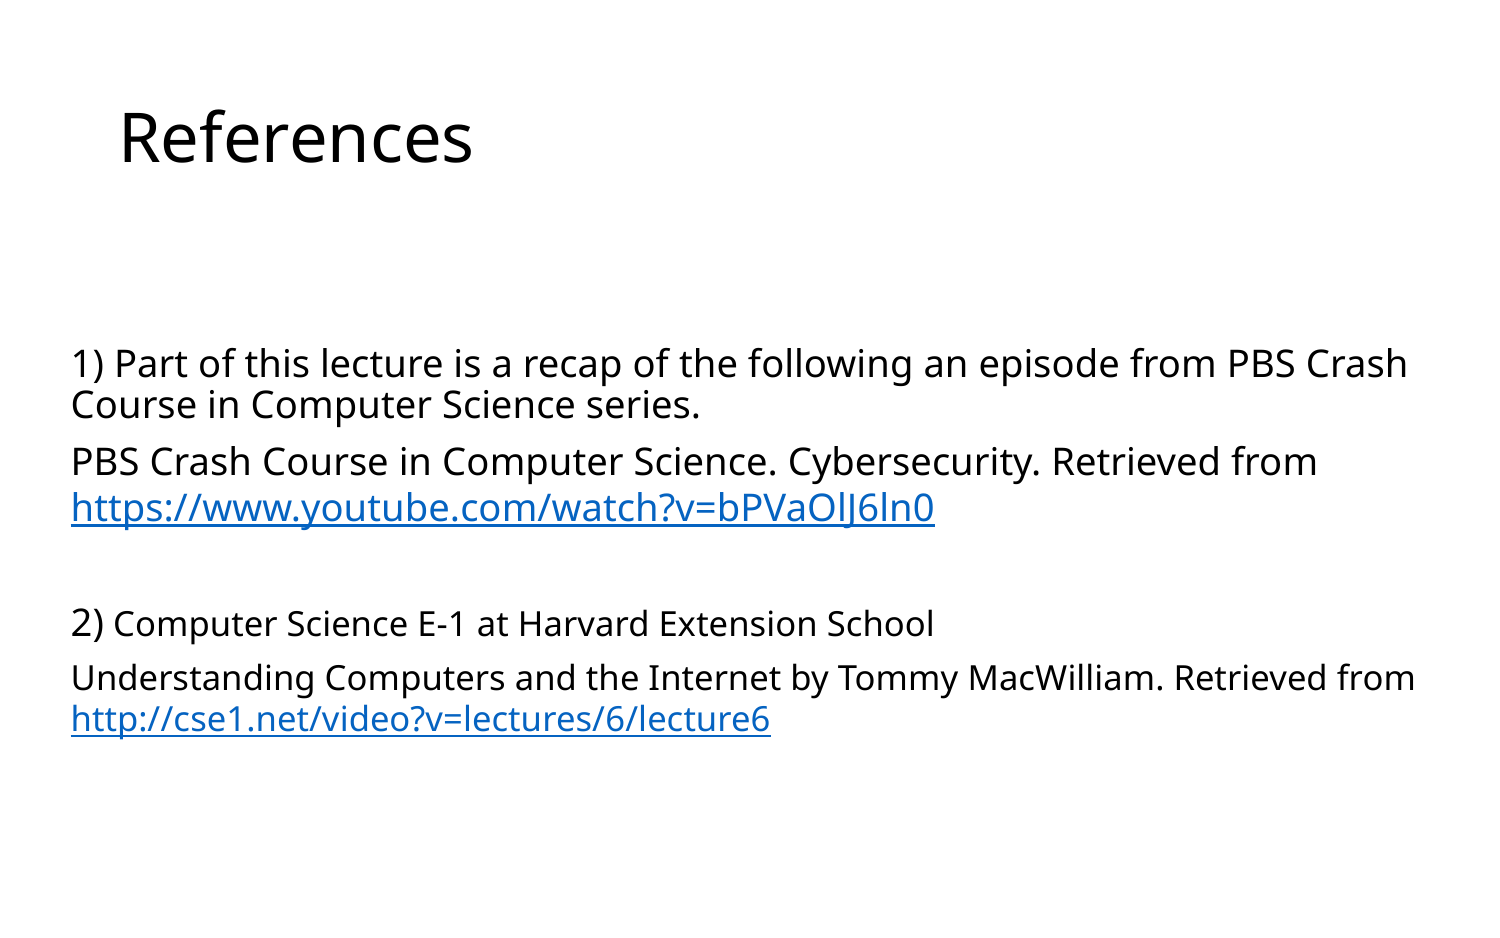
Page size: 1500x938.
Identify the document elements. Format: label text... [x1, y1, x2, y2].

title References [103, 49, 1397, 218]
list 1) Part of this lecture is a recap of the following an episode from PBS Crash Course in Computer Science series. PBS Crash Course in Computer Science. Cybersecurity. Retrieved from https://www.youtube.com/watch?v=bPVaOlJ6ln0 2) Computer Science E-1 at Harvard Extension School Understanding Computers and the Internet by Tommy MacWilliam. Retrieved from http://cse1.net/video?v=lectures/6/lecture6 [55, 218, 1460, 873]
